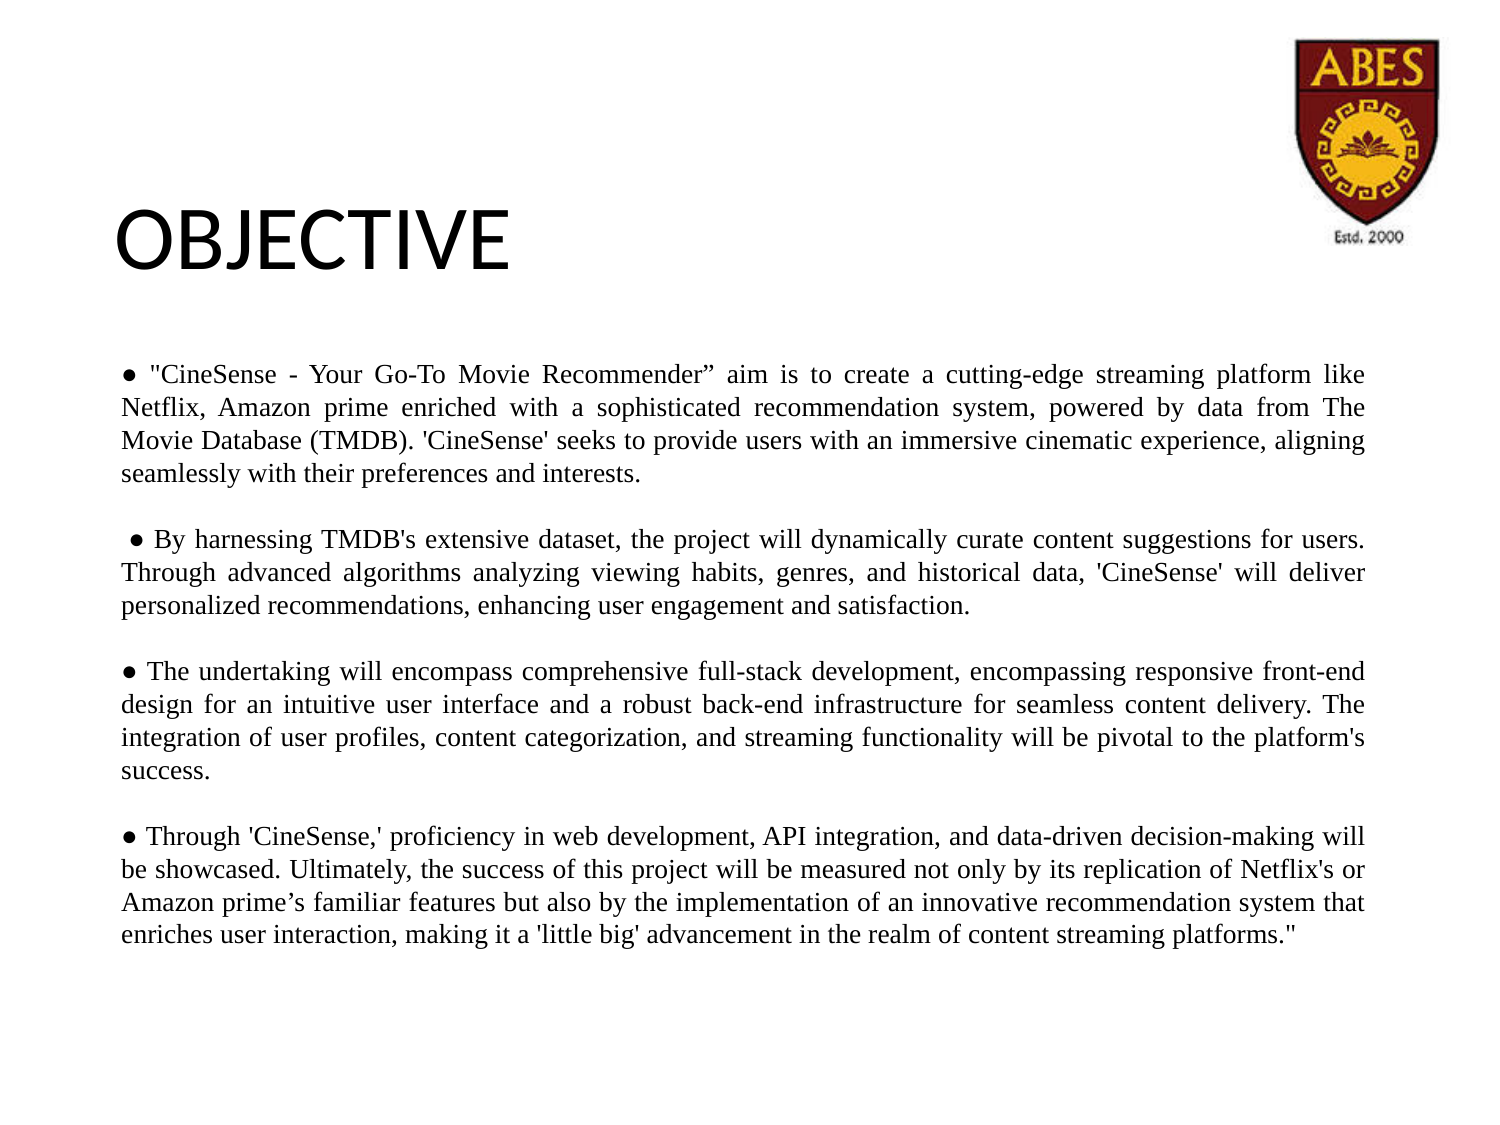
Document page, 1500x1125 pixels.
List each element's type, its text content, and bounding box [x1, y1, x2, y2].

picture [1262, 37, 1471, 246]
text_box ● "CineSense - Your Go-To Movie Recommender” aim is to create a cutting-edge streaming platform like Netflix, Amazon prime enriched with a sophisticated recommendation system, powered by data from The Movie Database (TMDB). 'CineSense' seeks to provide users with an immersive cinematic experience, aligning seamlessly with their preferences and interests. ● By harnessing TMDB's extensive dataset, the project will dynamically curate content suggestions for users. Through advanced algorithms analyzing viewing habits, genres, and historical data, 'CineSense' will deliver personalized recommendations, enhancing user engagement and satisfaction. ● The undertaking will encompass comprehensive full-stack development, encompassing responsive front-end design for an intuitive user interface and a robust back-end infrastructure for seamless content delivery. The integration of user profiles, content categorization, and streaming functionality will be pivotal to the platform's success. ● Through 'CineSense,' proficiency in web development, API integration, and data-driven decision-making will be showcased. Ultimately, the success of this project will be measured not only by its replication of Netflix's or Amazon prime’s familiar features but also by the implementation of an innovative recommendation system that enriches user interaction, making it a 'little big' advancement in the realm of content streaming platforms." [106, 348, 1382, 984]
title OBJECTIVE [99, 112, 1375, 354]
